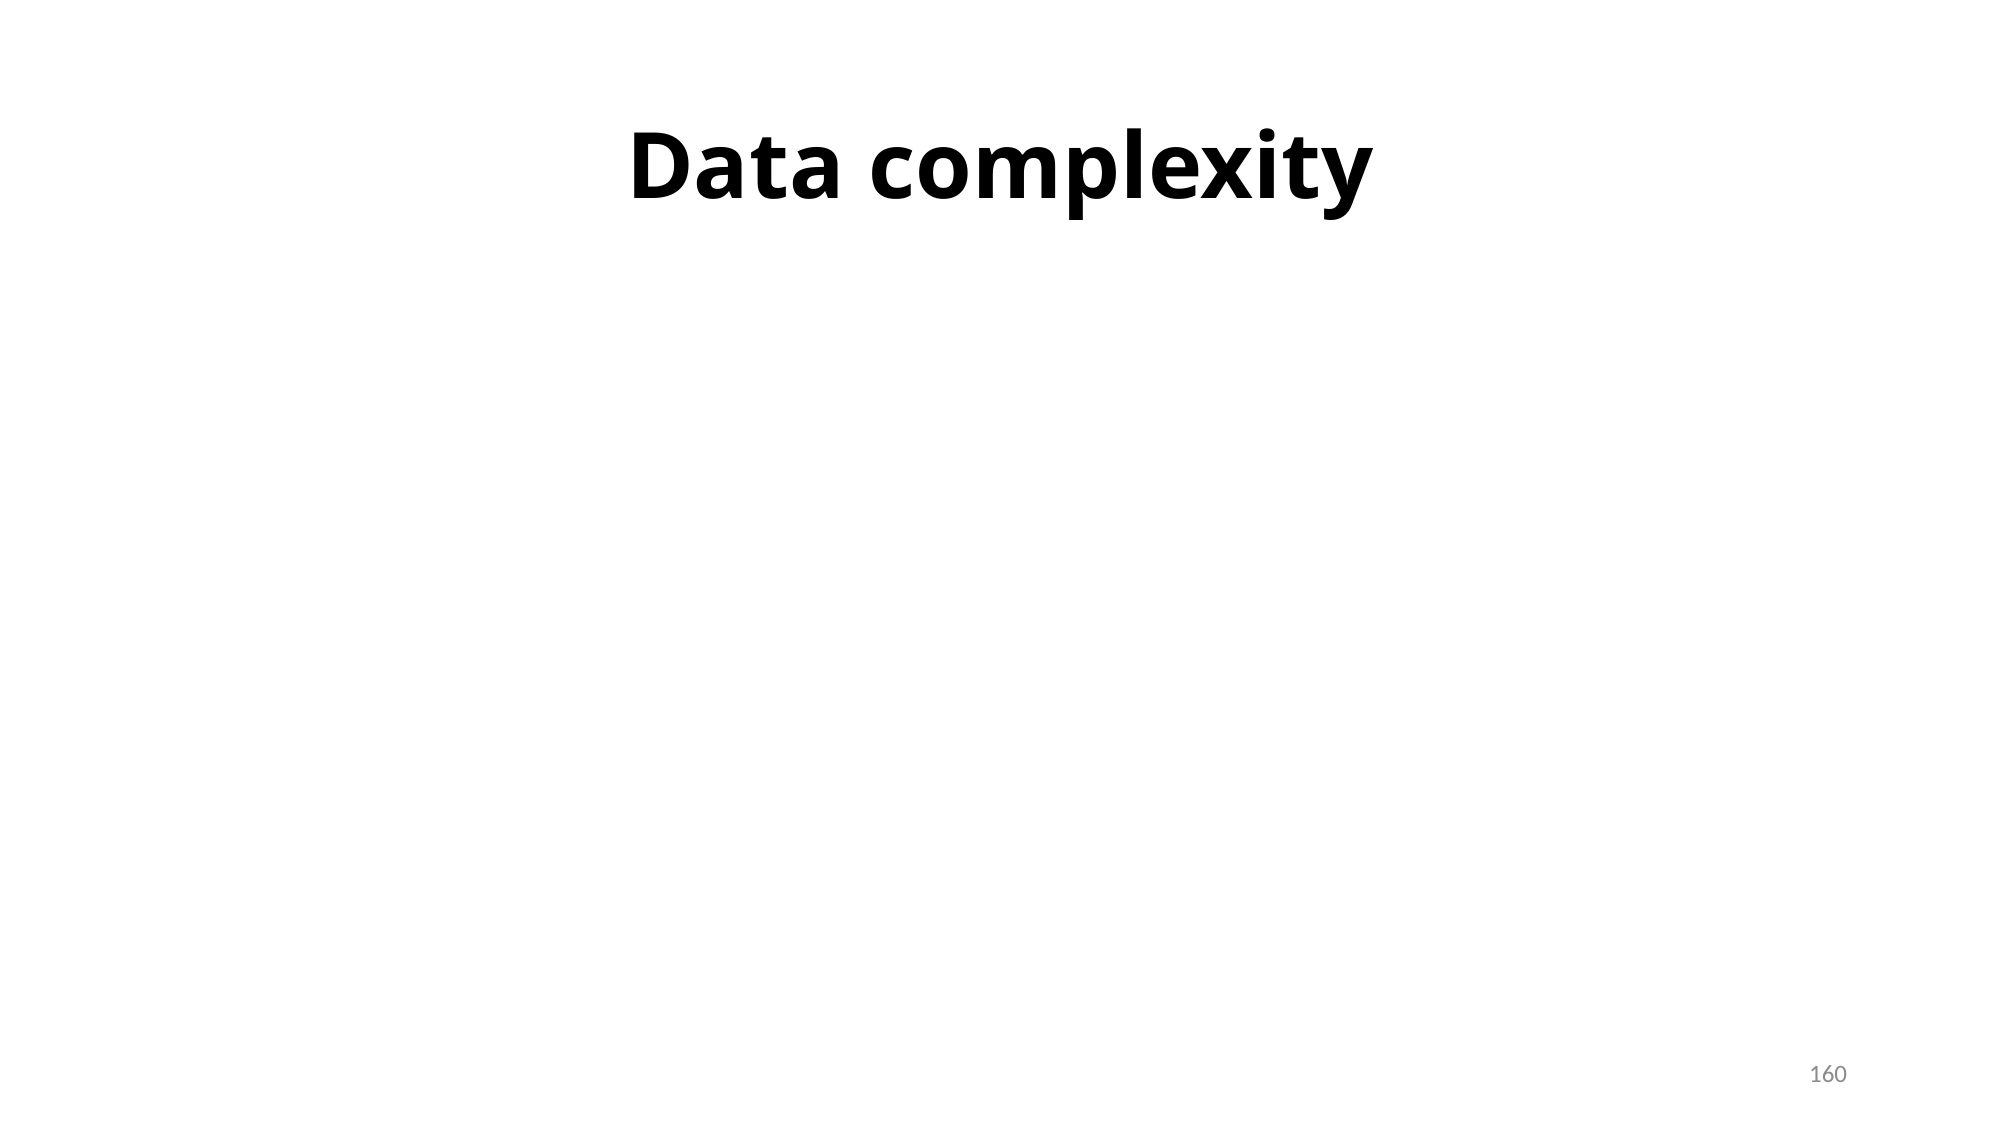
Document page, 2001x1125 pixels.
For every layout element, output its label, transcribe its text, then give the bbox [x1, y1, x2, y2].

slide_number 160 [1412, 1042, 1863, 1103]
title Data complexity [137, 59, 1863, 278]
